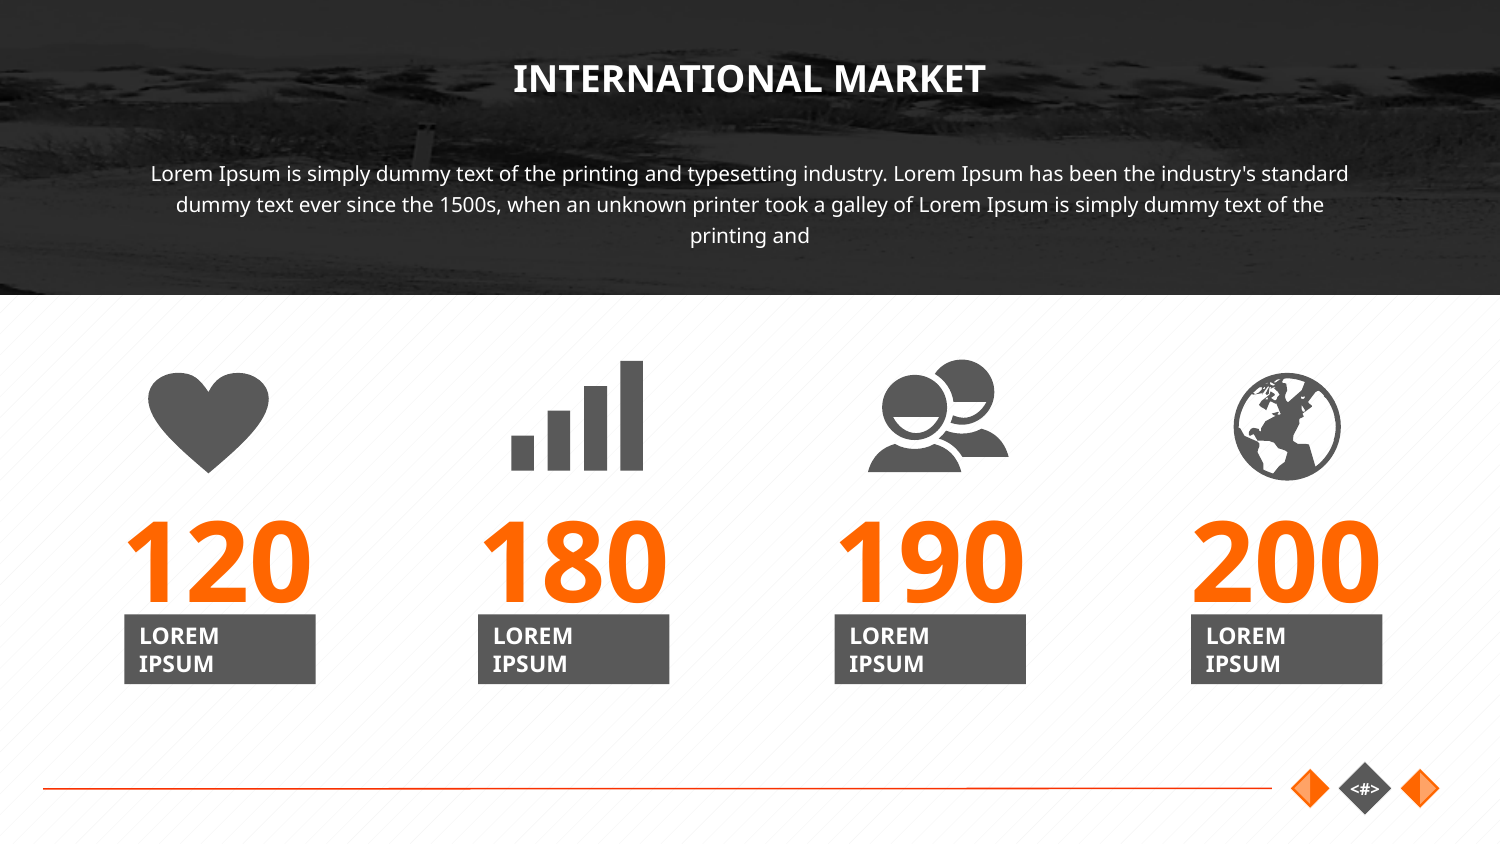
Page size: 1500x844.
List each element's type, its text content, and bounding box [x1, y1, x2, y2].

text_box [0, 0, 1500, 296]
text_box Lorem Ipsum is simply dummy text of the printing and typesetting industry. Lorem Ipsum has been the industry's standard dummy text ever since the 1500s, when an unknown printer took a galley of Lorem Ipsum is simply dummy text of the printing and [120, 146, 1380, 256]
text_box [455, 360, 692, 658]
slide_number 56 [1333, 769, 1397, 808]
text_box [812, 359, 1049, 658]
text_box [1168, 372, 1405, 658]
title INTERNATIONAL MARKET [112, 35, 1388, 120]
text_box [99, 372, 336, 658]
